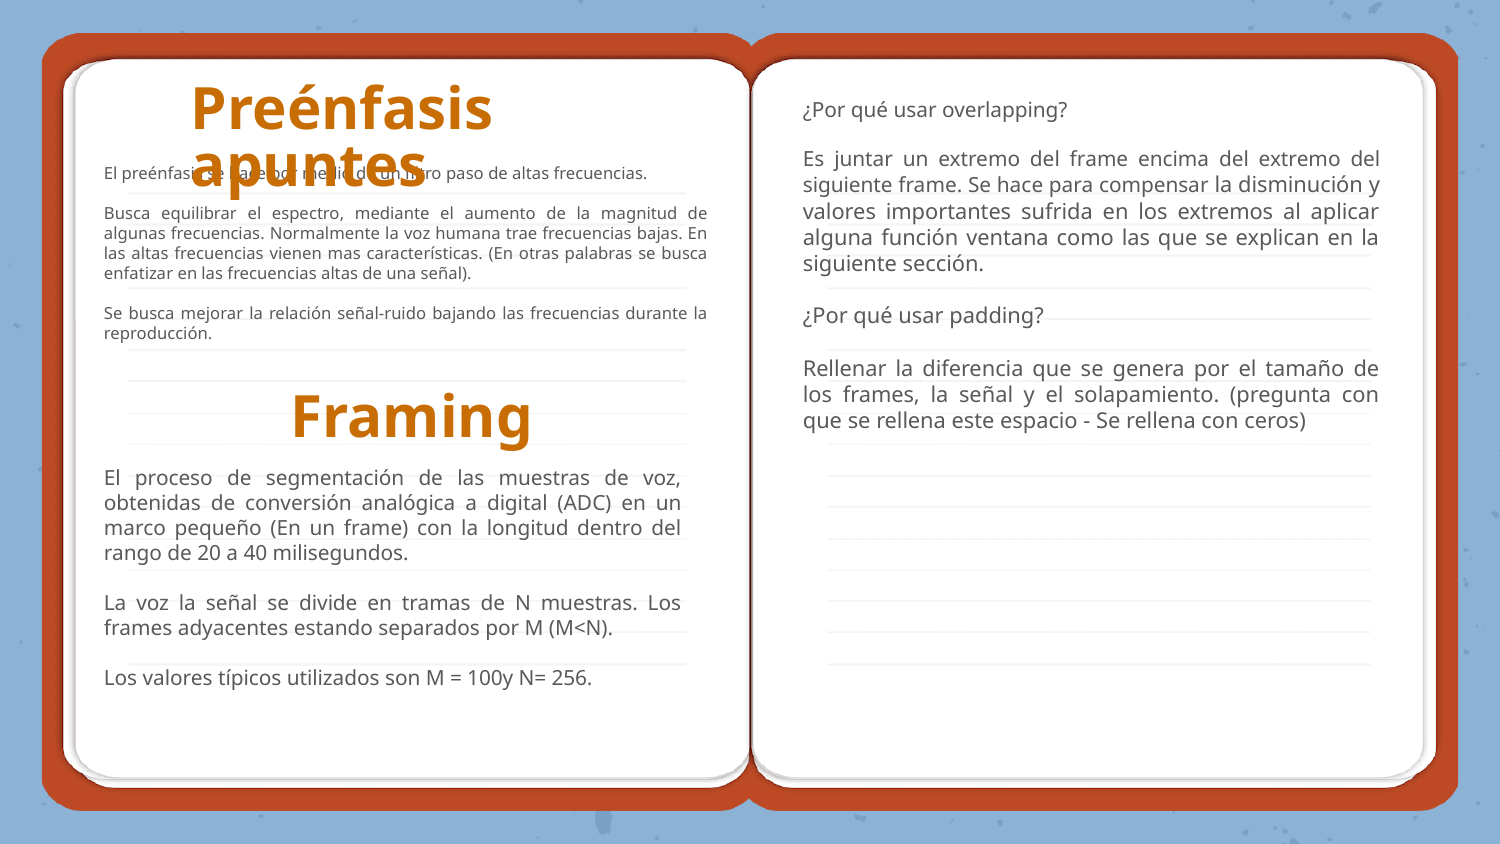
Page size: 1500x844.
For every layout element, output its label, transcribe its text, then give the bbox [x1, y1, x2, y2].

title Framing [275, 377, 670, 449]
picture [41, 33, 1459, 811]
text_box Preénfasis apuntes [175, 70, 702, 165]
text_box ¿Por qué usar overlapping? Es juntar un extremo del frame encima del extremo del siguiente frame. Se hace para compensar la disminución y valores importantes sufrida en los extremos al aplicar alguna función ventana como las que se explican en la siguiente sección. ¿Por qué usar padding? Rellenar la diferencia que se genera por el tamaño de los frames, la señal y el solapamiento. (pregunta con que se rellena este espacio - Se rellena con ceros) [787, 81, 1396, 569]
list El preénfasis se hace por medio de un filtro paso de altas frecuencias. Busca equilibrar el espectro, mediante el aumento de la magnitud de algunas frecuencias. Normalmente la voz humana trae frecuencias bajas. En las altas frecuencias vienen mas características. (En otras palabras se busca enfatizar en las frecuencias altas de una señal). Se busca mejorar la relación señal-ruido bajando las frecuencias durante la reproducción. [88, 147, 724, 394]
text_box El proceso de segmentación de las muestras de voz, obtenidas de conversión analógica a digital (ADC) en un marco pequeño (En un frame) con la longitud dentro del rango de 20 a 40 milisegundos. La voz la señal se divide en tramas de N muestras. Los frames adyacentes estando separados por M (M<N). Los valores típicos utilizados son M = 100y N= 256. [88, 449, 697, 782]
